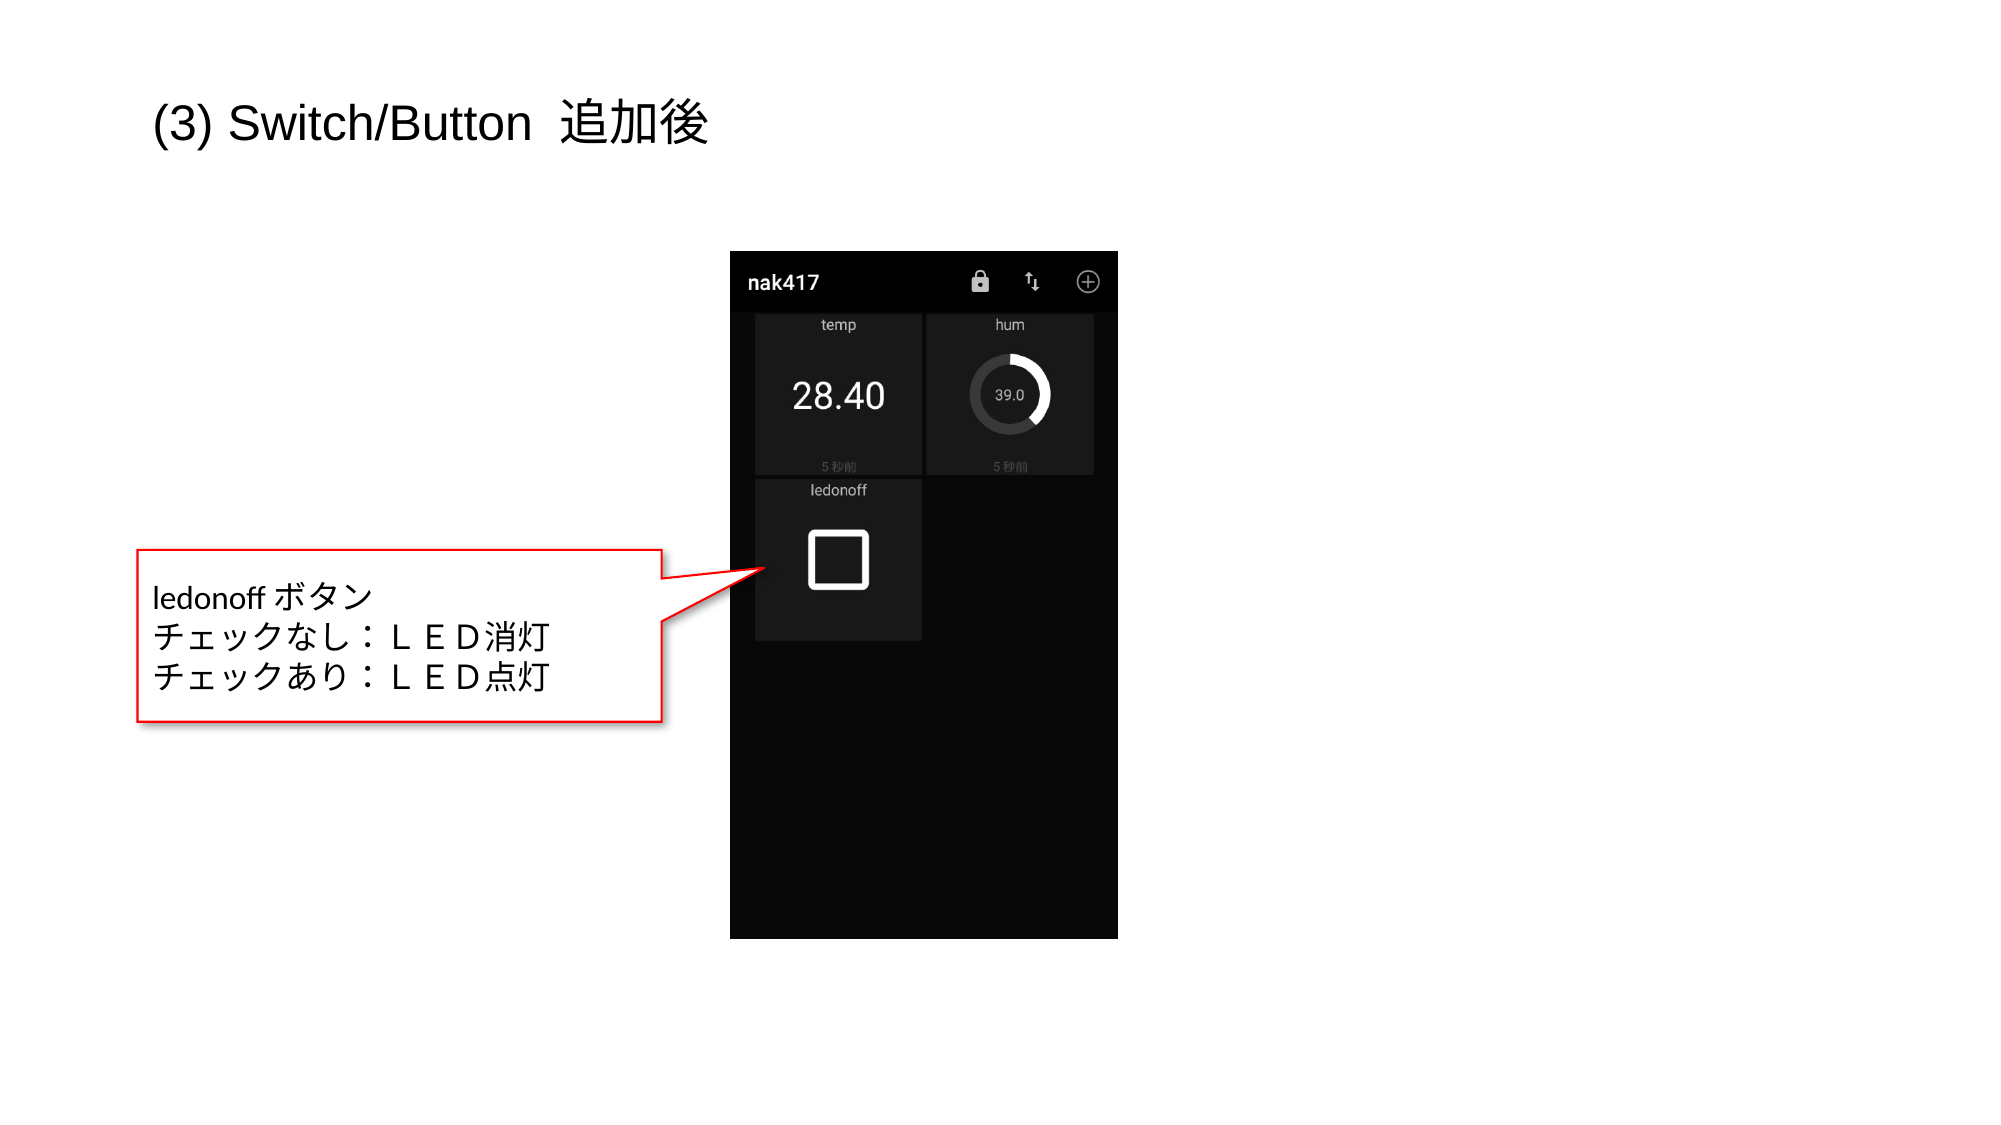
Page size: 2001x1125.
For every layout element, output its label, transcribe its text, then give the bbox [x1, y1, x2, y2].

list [730, 251, 1118, 939]
text_box (3) Switch/Button 追加後 [137, 90, 1963, 1100]
text_box ledonoffボタン チェックなし：ＬＥＤ消灯 チェックあり：ＬＥＤ点灯 [136, 548, 730, 723]
